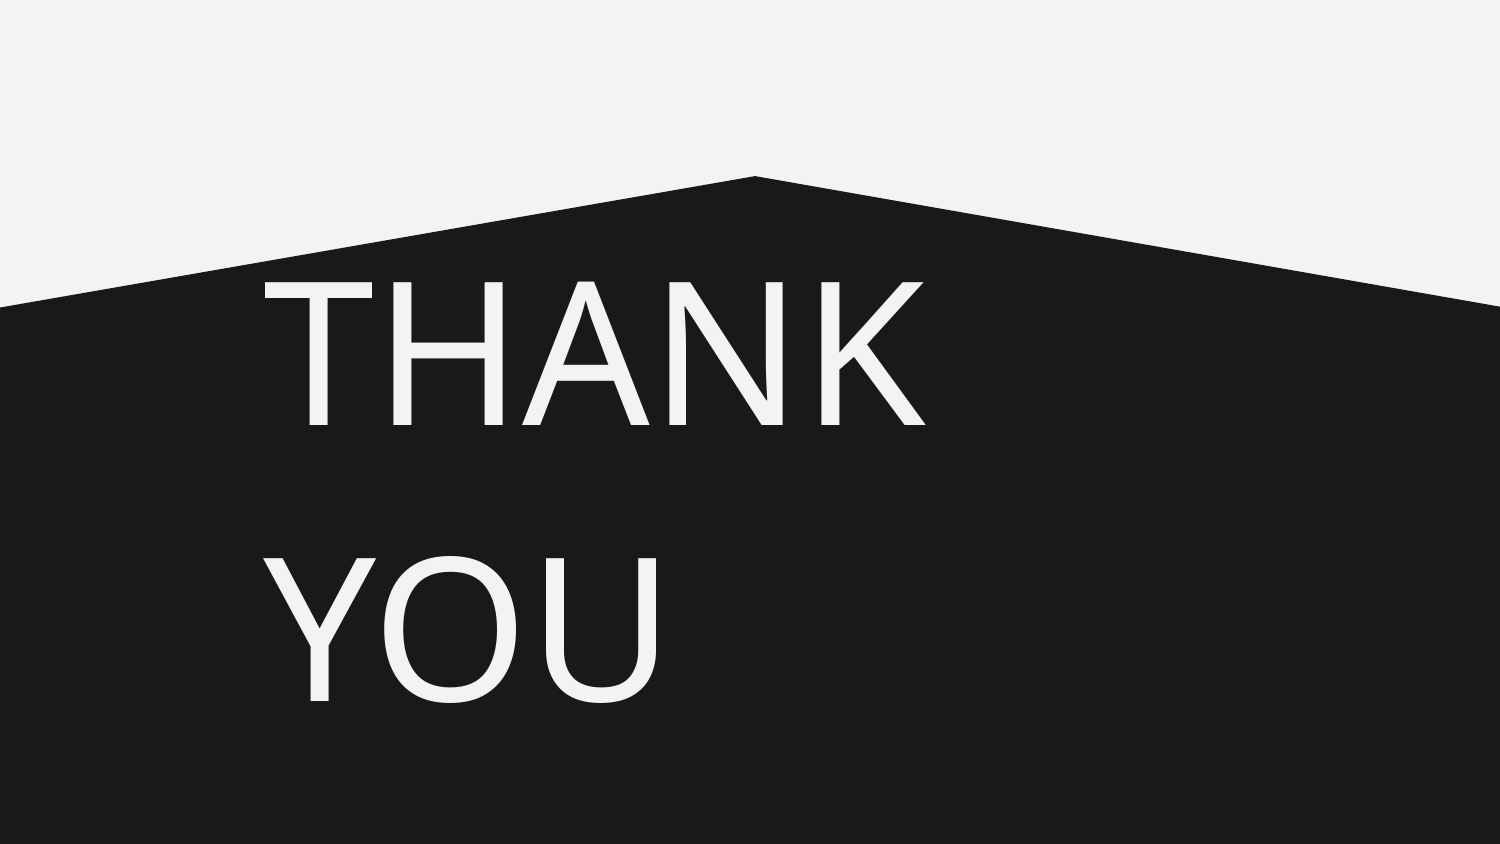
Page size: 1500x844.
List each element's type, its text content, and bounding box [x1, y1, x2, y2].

list THANK YOU [248, 344, 1252, 587]
